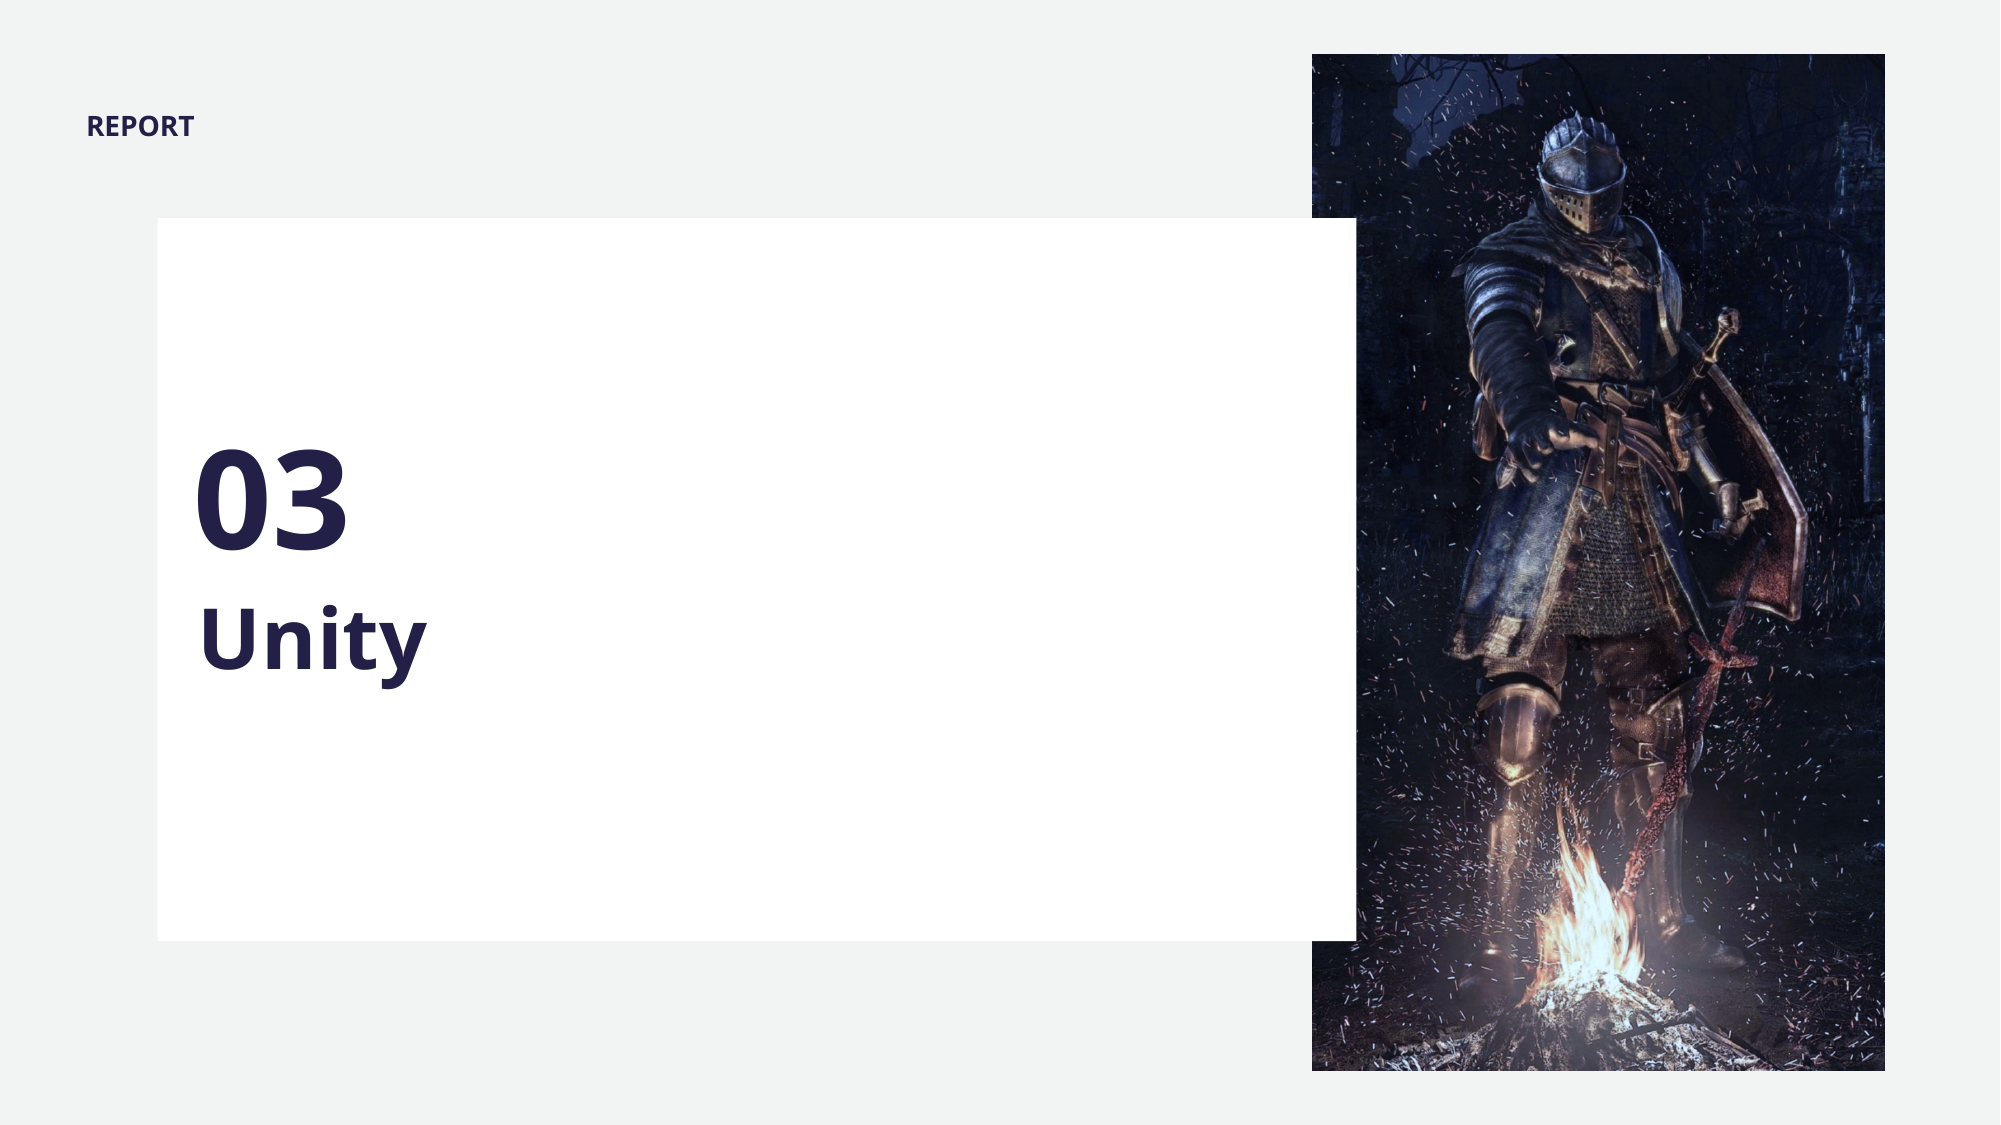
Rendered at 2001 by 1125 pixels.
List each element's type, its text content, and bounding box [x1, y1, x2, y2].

text_box [157, 218, 1307, 942]
text_box 03 [174, 362, 674, 594]
text_box Unity [179, 555, 1258, 874]
picture [1312, 53, 1885, 1072]
text_box REPORT [71, 100, 255, 150]
